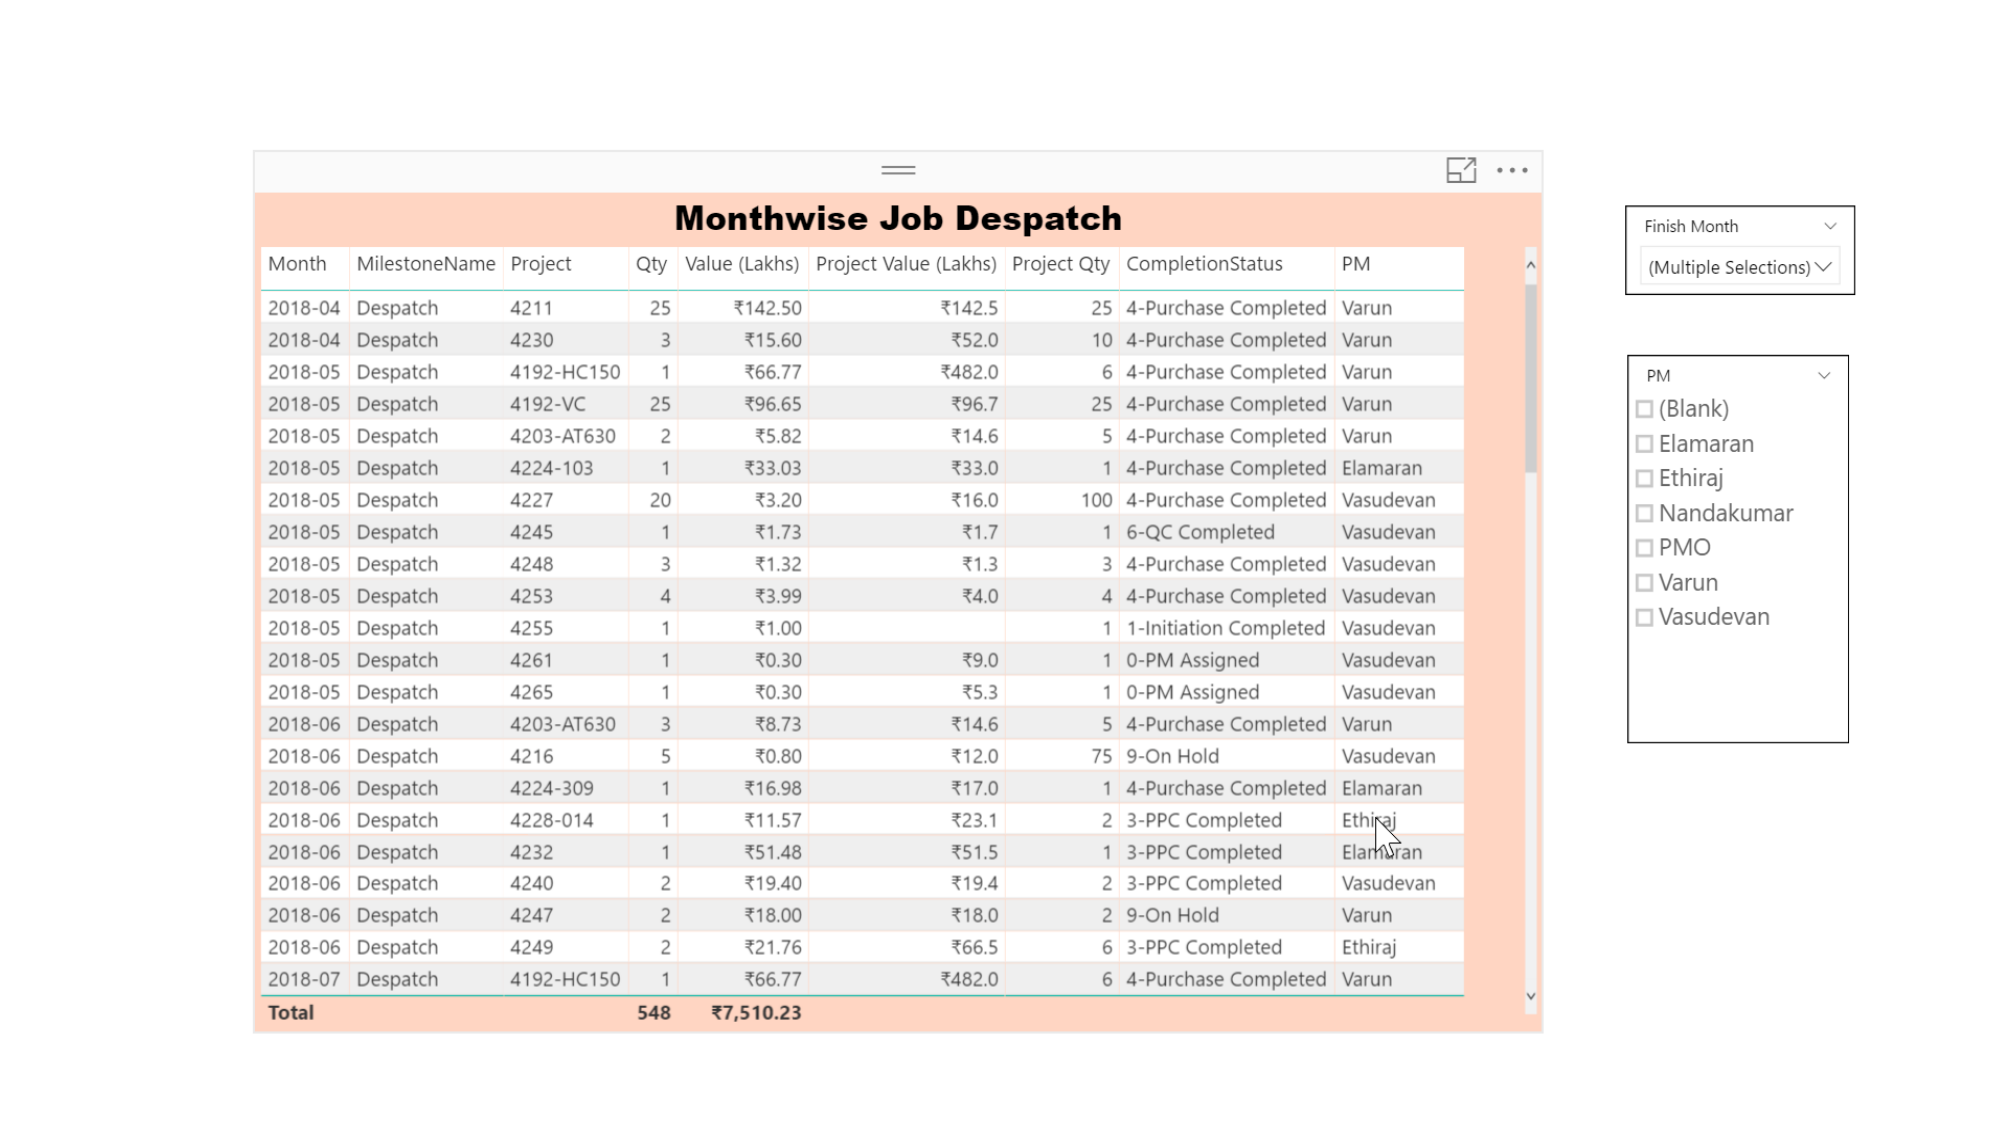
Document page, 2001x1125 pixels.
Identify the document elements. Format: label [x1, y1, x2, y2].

picture [188, 103, 1893, 1088]
